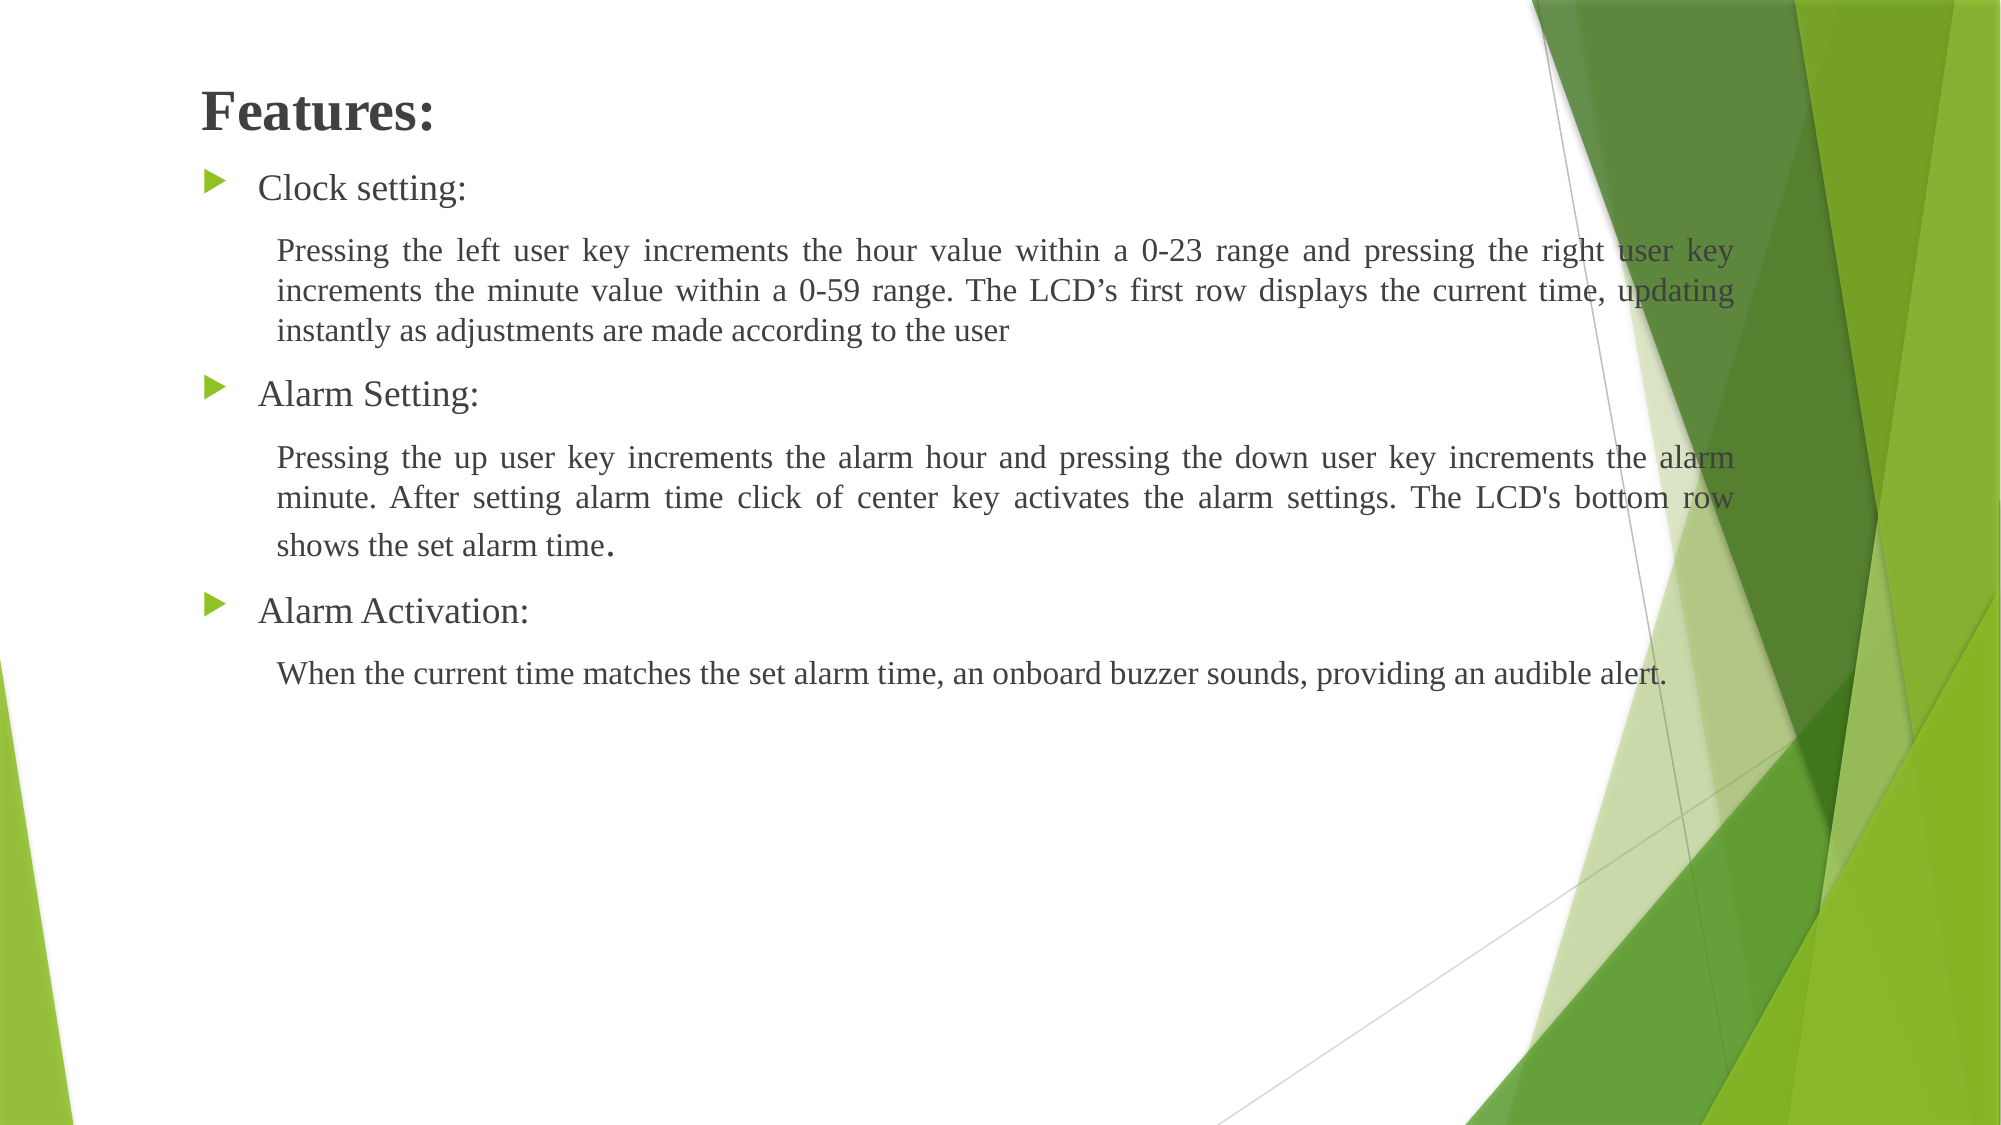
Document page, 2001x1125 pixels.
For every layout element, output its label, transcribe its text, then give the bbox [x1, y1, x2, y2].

list Features: Clock setting: Pressing the left user key increments the hour value within a 0-23 range and pressing the right user key increments the minute value within a 0-59 range. The LCD’s first row displays the current time, updating instantly as adjustments are made according to the user Alarm Setting: Pressing the up user key increments the alarm hour and pressing the down user key increments the alarm minute. After setting alarm time click of center key activates the alarm settings. The LCD's bottom row shows the set alarm time. Alarm Activation: When the current time matches the set alarm time, an onboard buzzer sounds, providing an audible alert. [186, 64, 1753, 1052]
